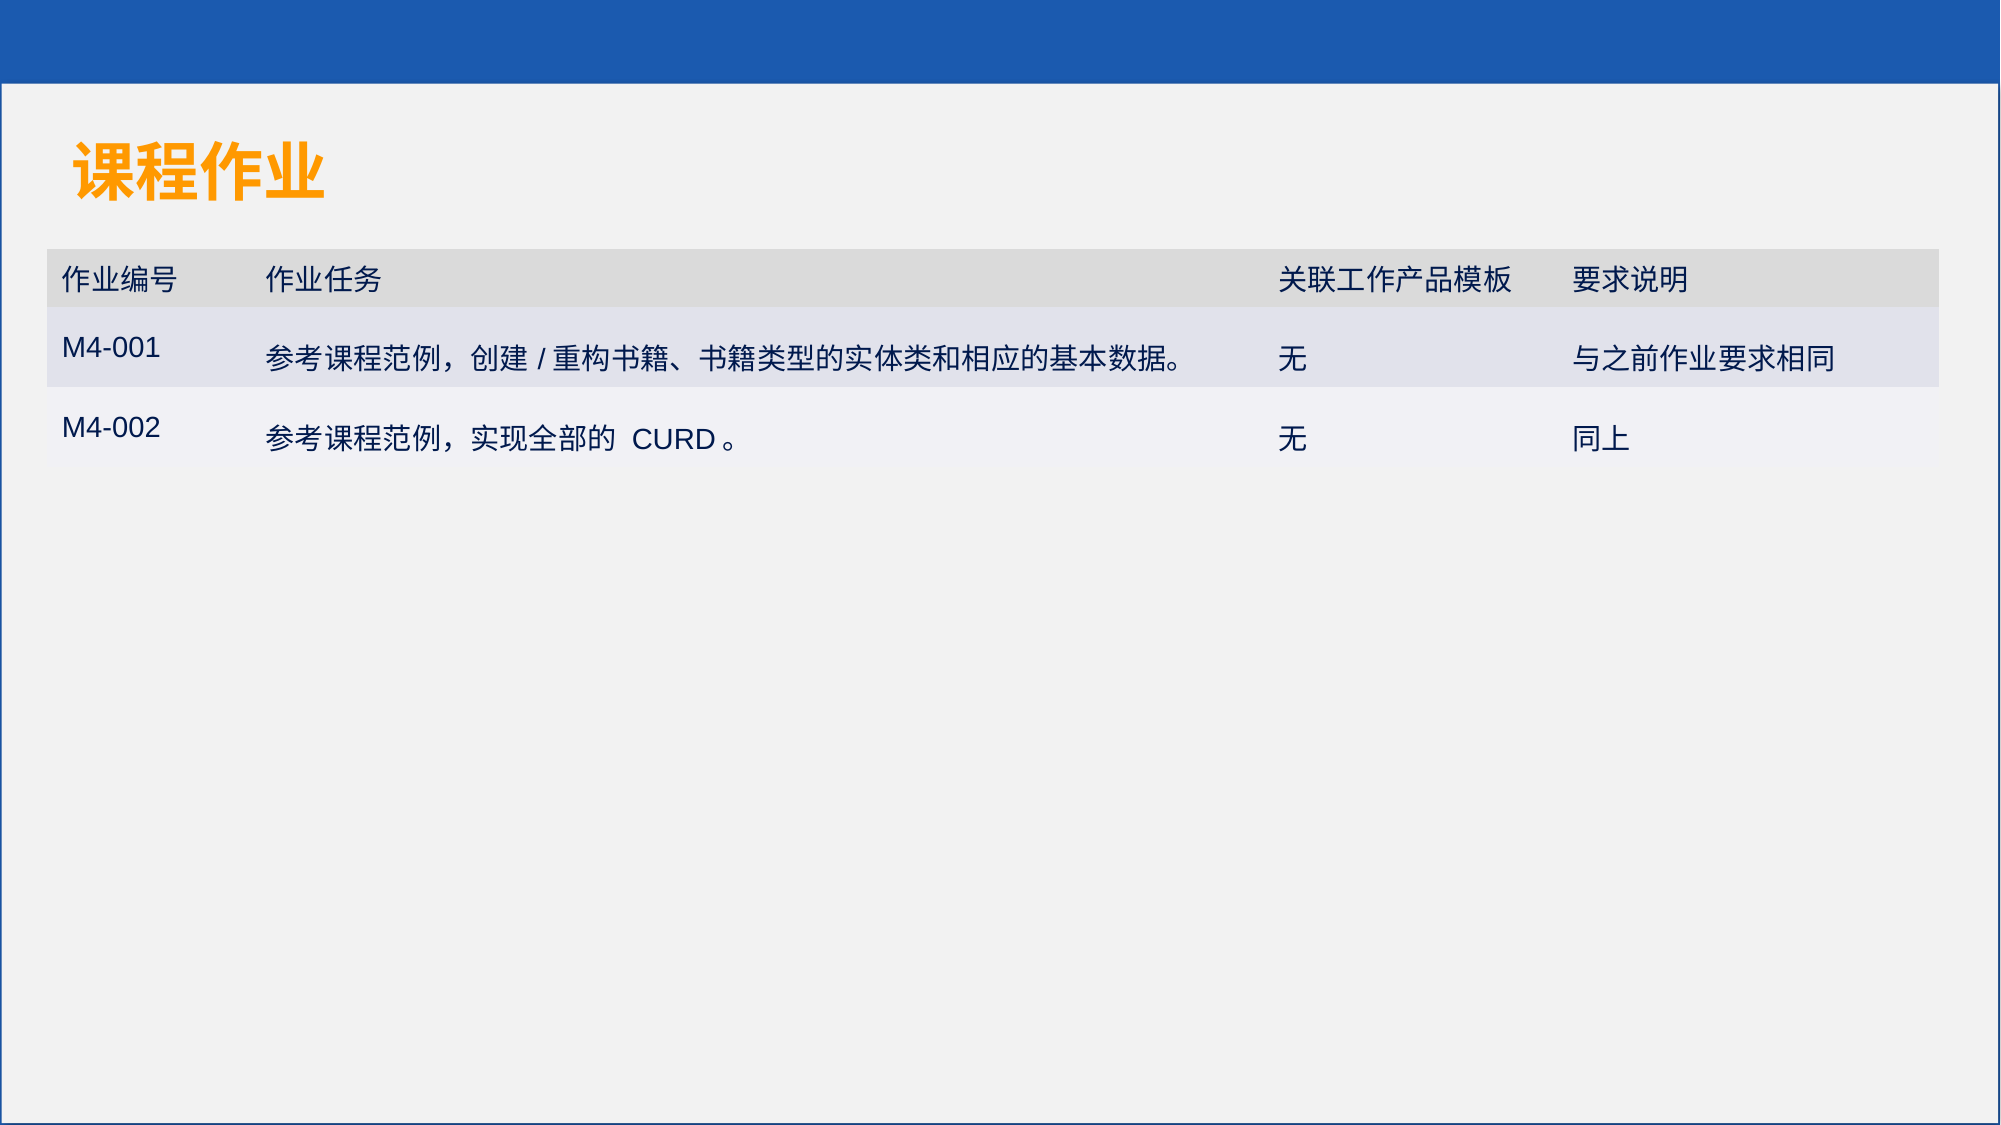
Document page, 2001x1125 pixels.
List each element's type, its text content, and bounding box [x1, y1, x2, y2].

table_cell 无 [1263, 307, 1557, 387]
table_header 作业编号 [47, 249, 251, 307]
table_cell M4-002 [47, 387, 251, 467]
table_cell 与之前作业要求相同 [1557, 307, 1939, 387]
table_cell 无 [1263, 387, 1557, 467]
table_cell 参考课程范例，实现全部的 CURD。 [251, 387, 1263, 467]
table_header 关联工作产品模板 [1263, 249, 1557, 307]
table_header 作业任务 [251, 249, 1263, 307]
table_cell 同上 [1557, 387, 1939, 467]
table_header 要求说明 [1557, 249, 1939, 307]
table_cell 参考课程范例，创建/重构书籍、书籍类型的实体类和相应的基本数据。 [251, 307, 1263, 387]
table_cell M4-001 [47, 307, 251, 387]
text_box 课程作业 [56, 123, 1354, 216]
